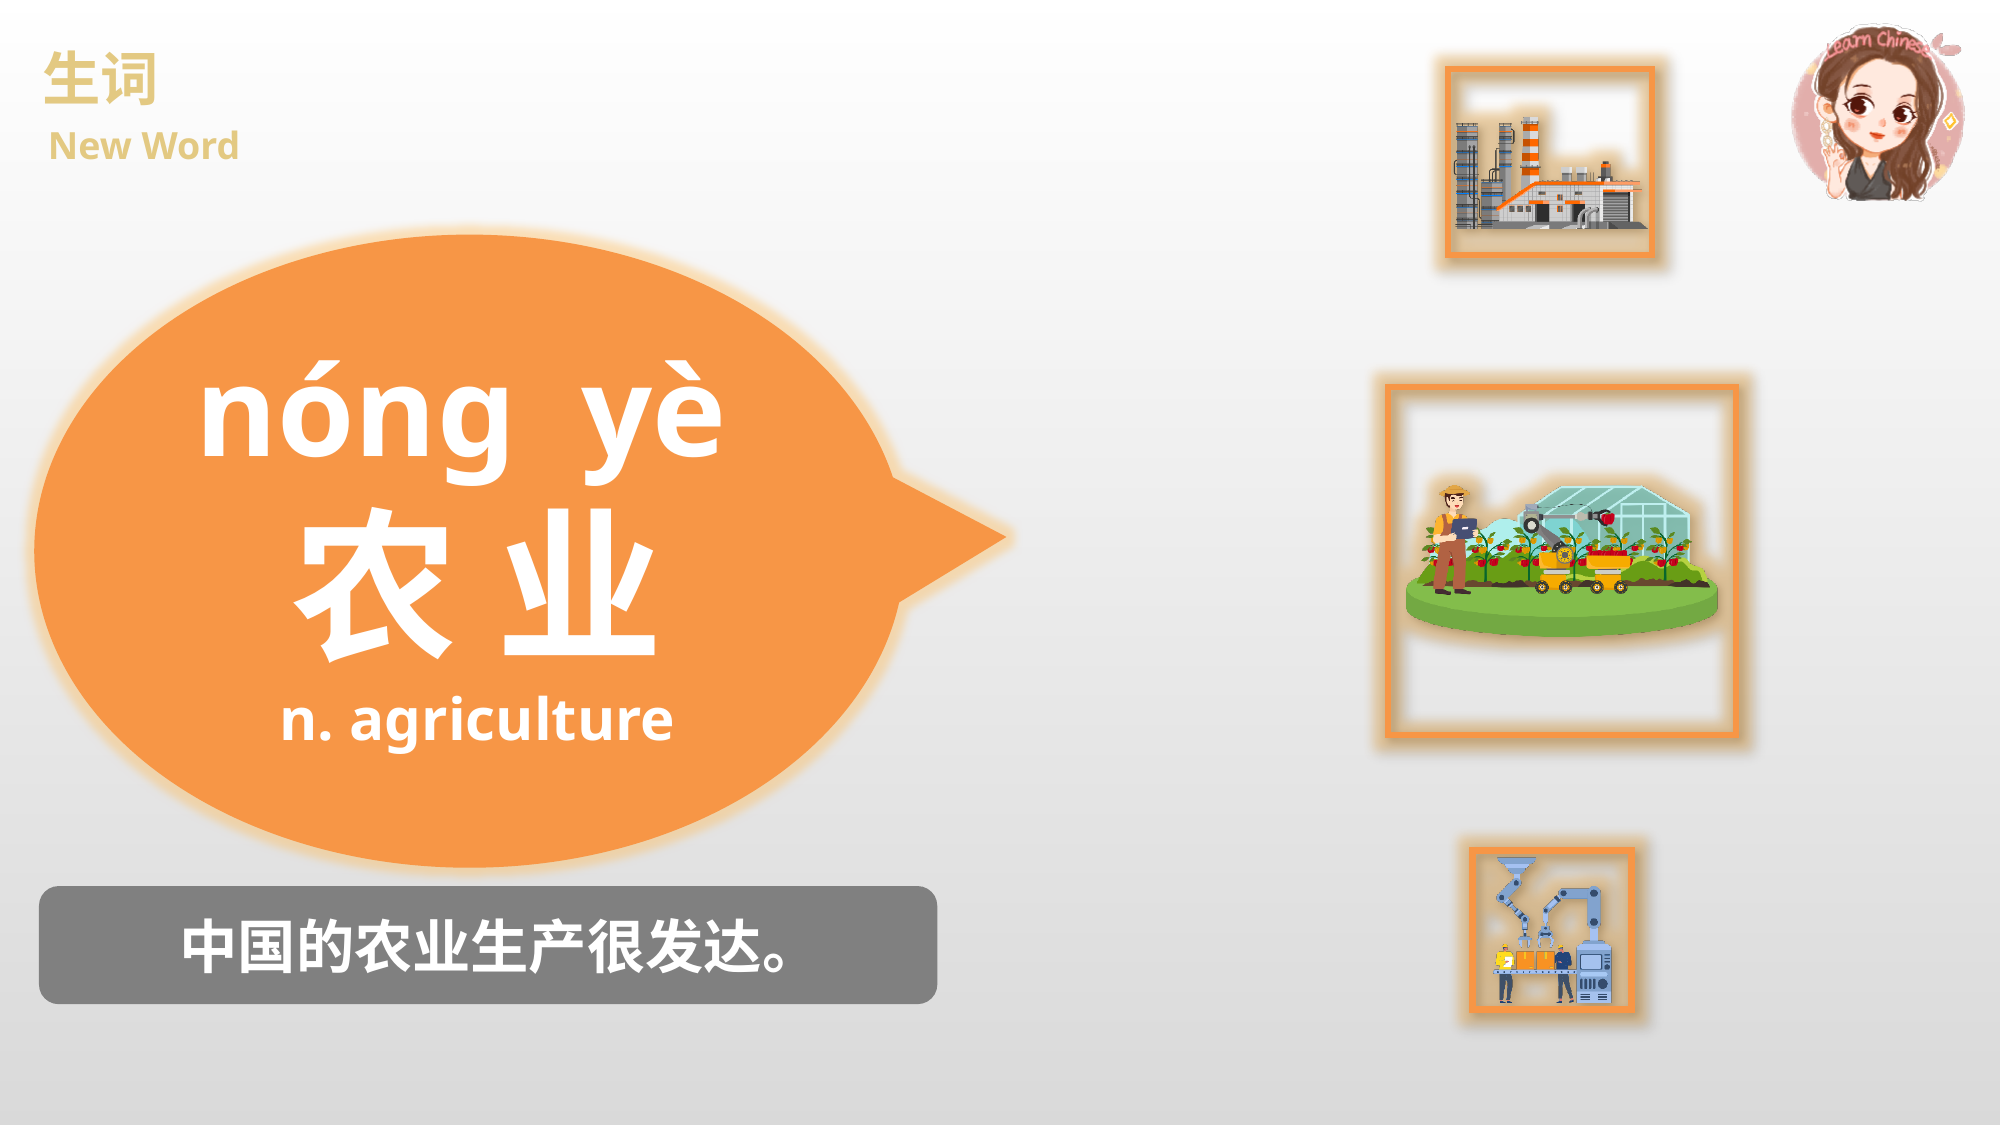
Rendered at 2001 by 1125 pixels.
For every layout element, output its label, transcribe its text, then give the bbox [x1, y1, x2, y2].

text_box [27, 239, 928, 864]
text_box New Word [33, 115, 256, 175]
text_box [38, 886, 938, 1005]
picture [1390, 389, 1733, 733]
picture [1475, 853, 1629, 1007]
picture [1451, 72, 1650, 253]
picture [1758, 0, 1998, 240]
text_box 生词 [27, 35, 174, 120]
